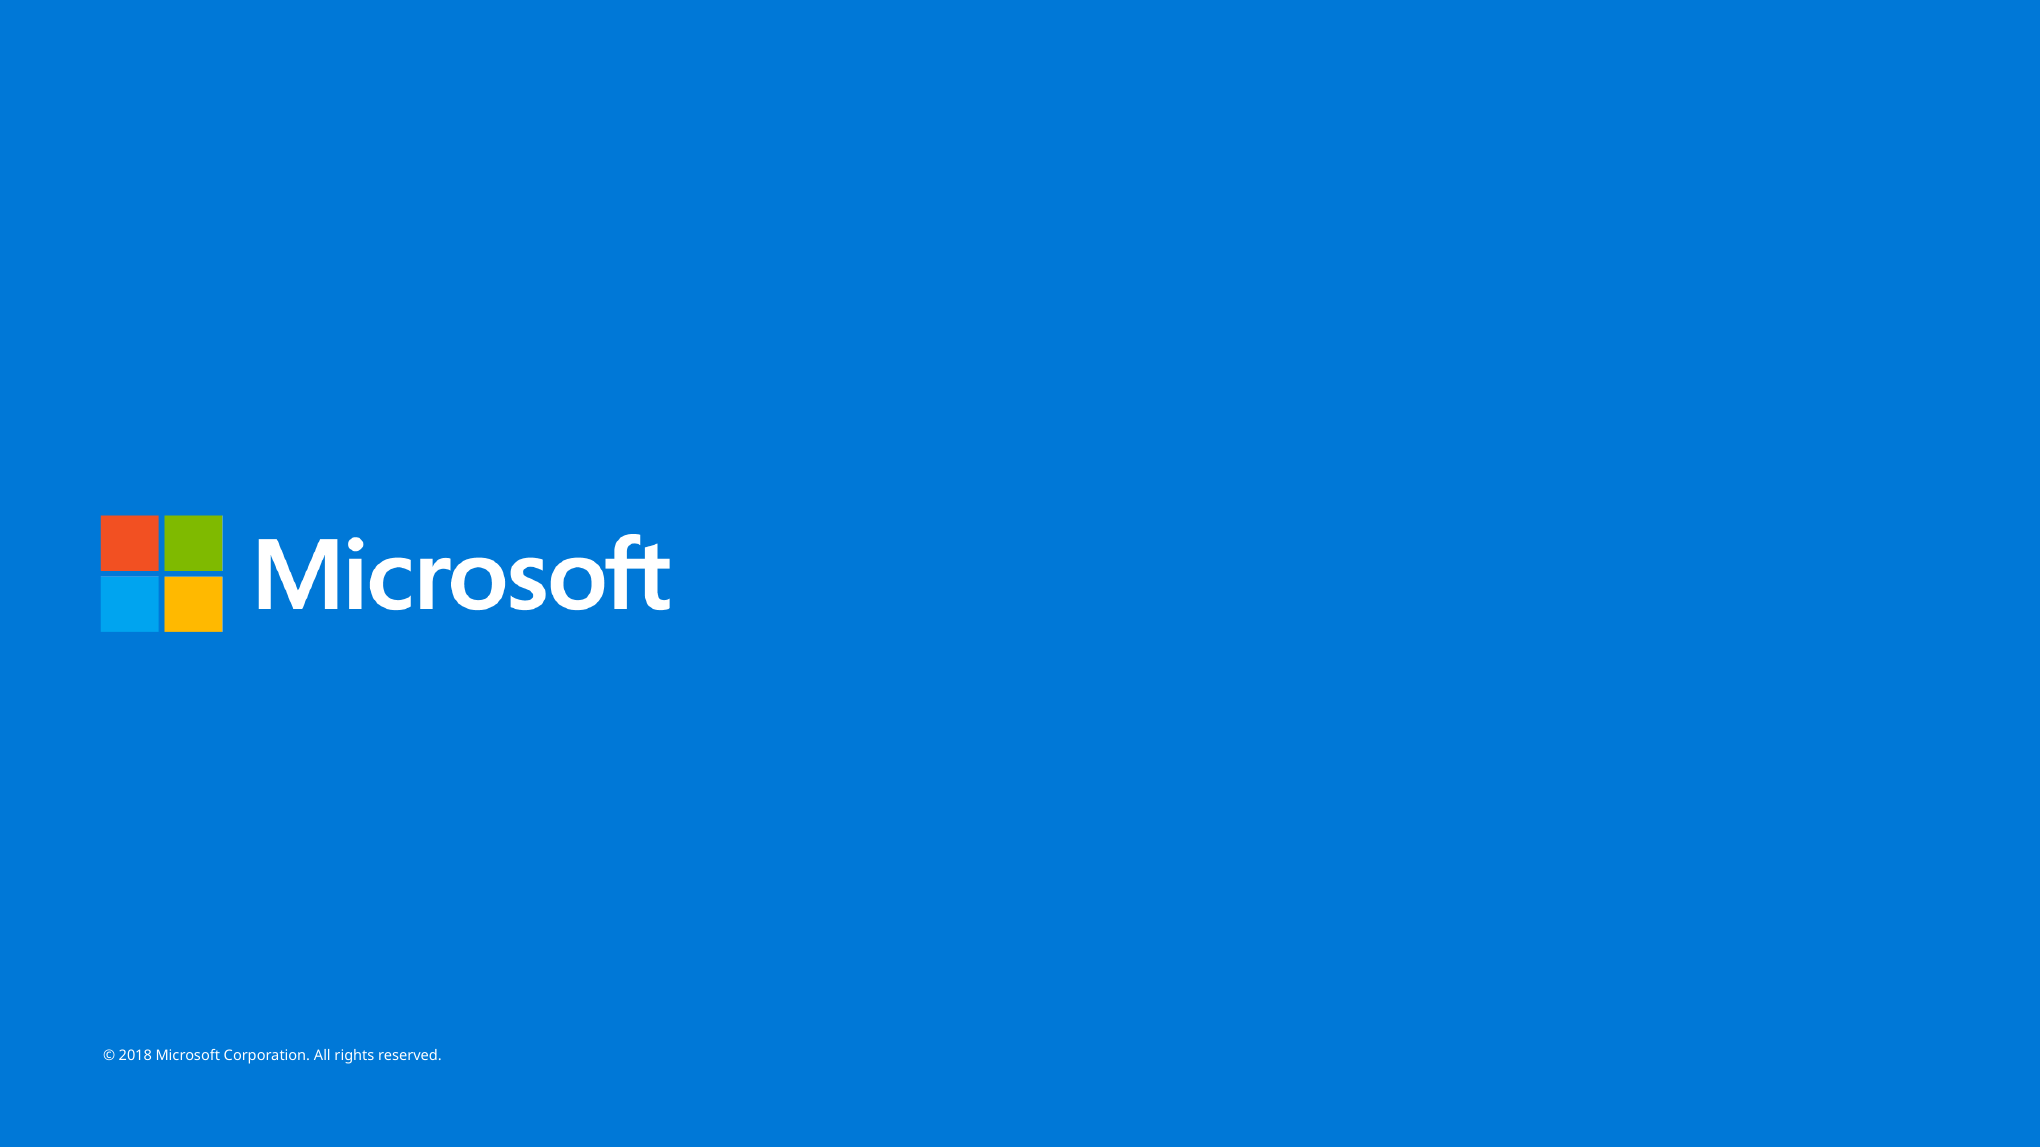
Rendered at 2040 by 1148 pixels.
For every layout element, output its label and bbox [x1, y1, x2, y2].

picture [100, 515, 670, 632]
